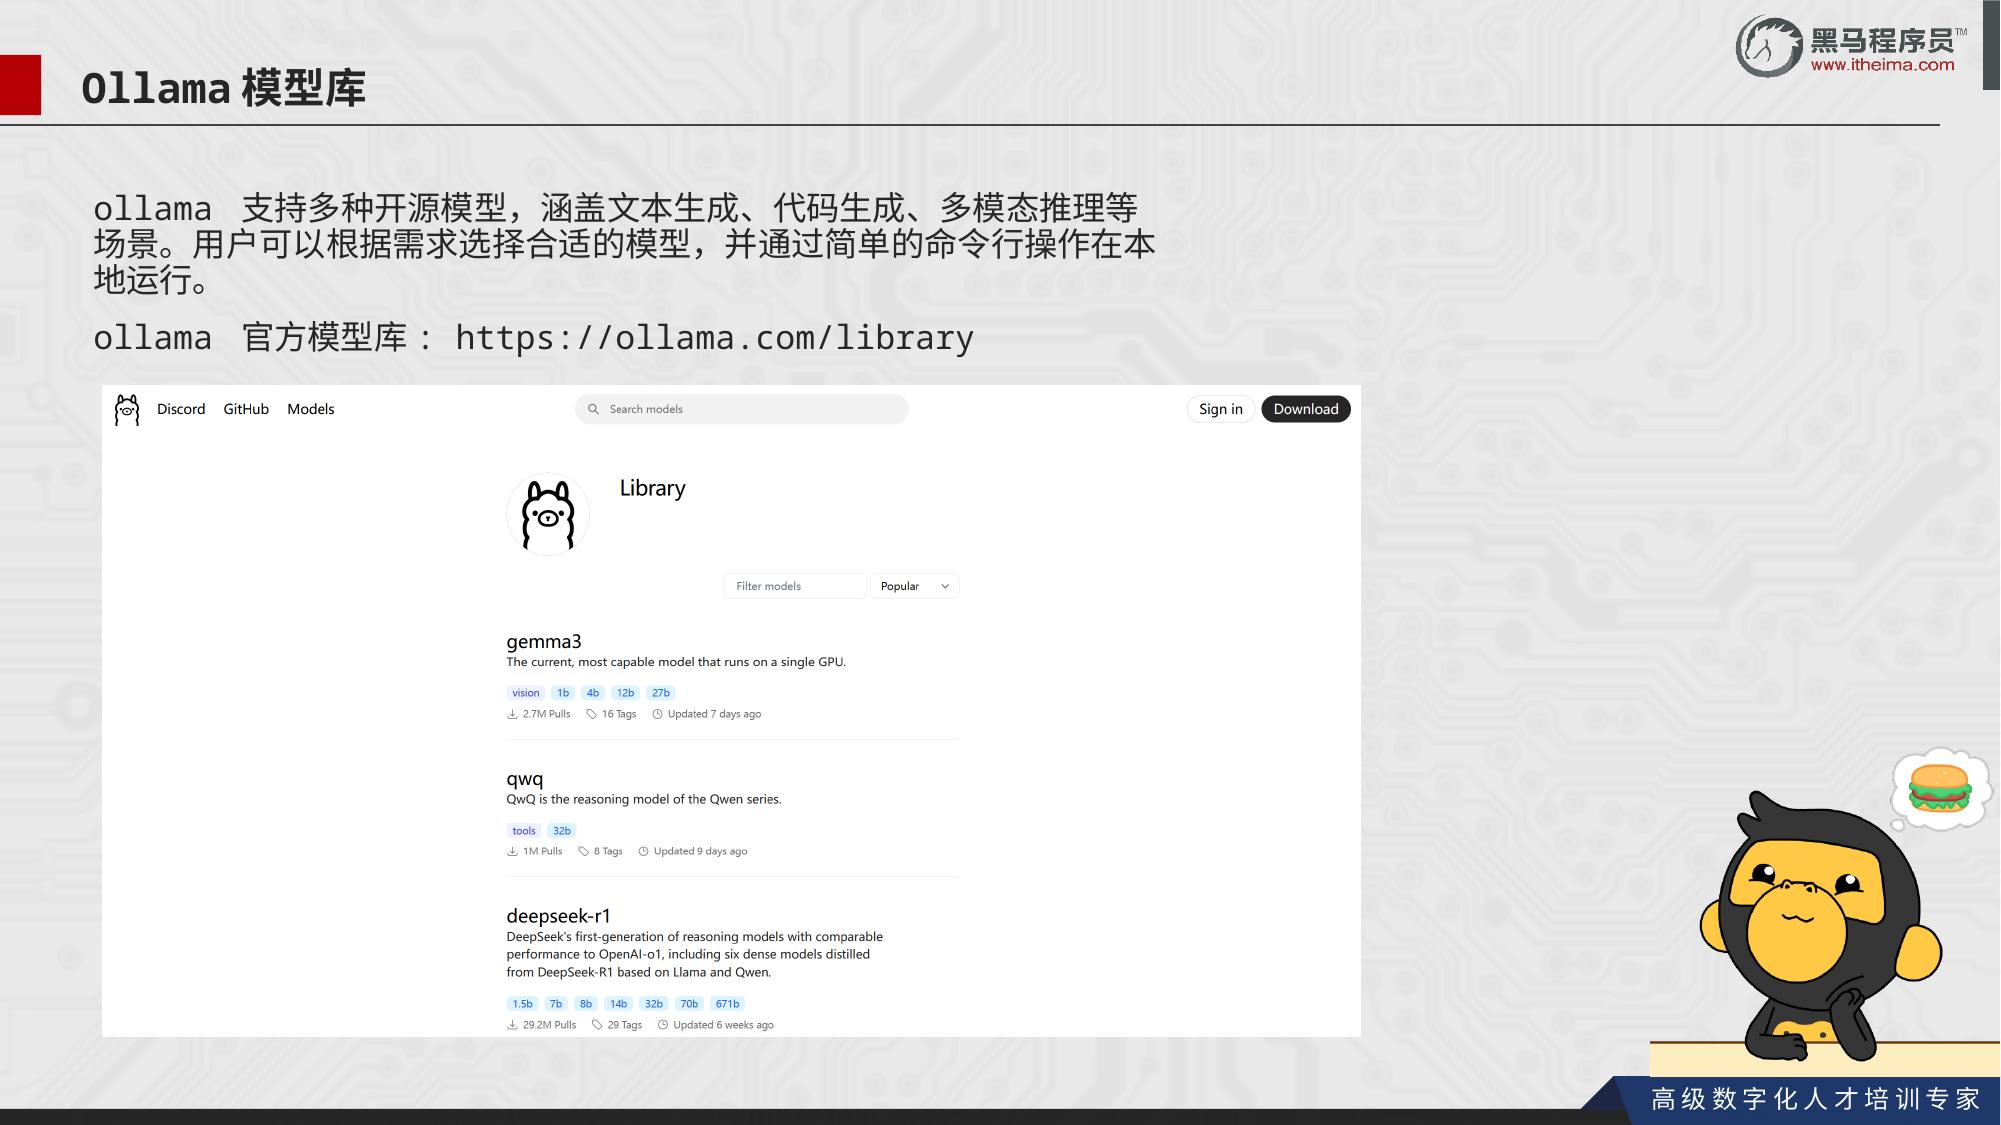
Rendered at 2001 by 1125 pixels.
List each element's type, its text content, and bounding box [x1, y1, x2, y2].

picture [101, 384, 1362, 1037]
picture [1649, 725, 2000, 1077]
list ollama 支持多种开源模型，涵盖文本生成、代码生成、多模态推理等场景。用户可以根据需求选择合适的模型，并通过简单的命令行操作在本地运行。 ollama 官方模型库: https://ollama.com/library [78, 184, 1178, 799]
picture [1705, 0, 1995, 109]
list Ollama模型库 [66, 54, 882, 126]
